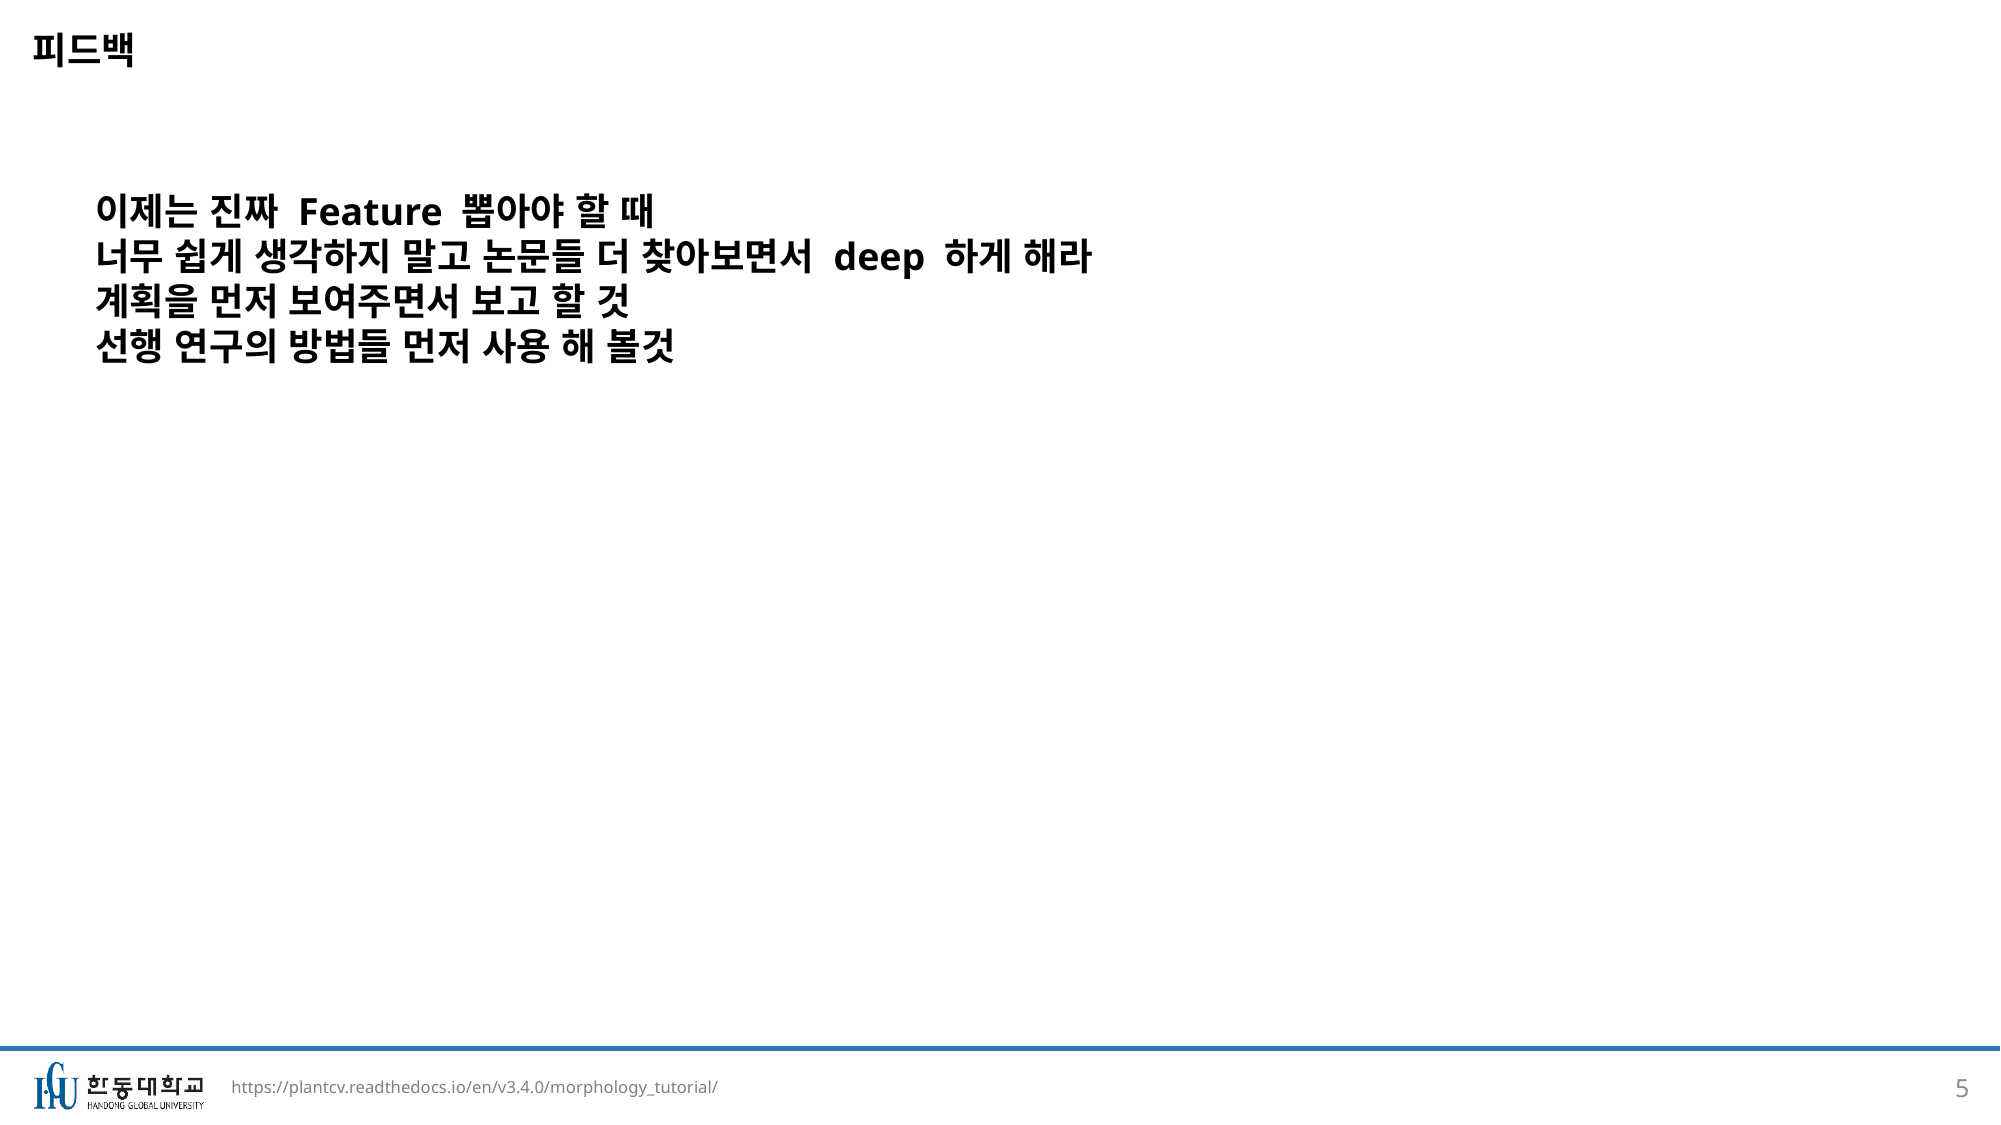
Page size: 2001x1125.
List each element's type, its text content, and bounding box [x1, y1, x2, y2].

slide_number 5 [1916, 1060, 1985, 1120]
picture [18, 1050, 217, 1120]
text_box 피드백 [18, 19, 654, 80]
text_box https://plantcv.readthedocs.io/en/v3.4.0/morphology_tutorial/ [217, 1069, 1917, 1105]
text_box 이제는 진짜 Feature 뽑아야 할 때 너무 쉽게 생각하지 말고 논문들 더 찾아보면서 deep 하게 해라 계획을 먼저 보여주면서 보고 할 것 선행 연구의 방법들 먼저 사용 해 볼것 [80, 180, 1285, 376]
